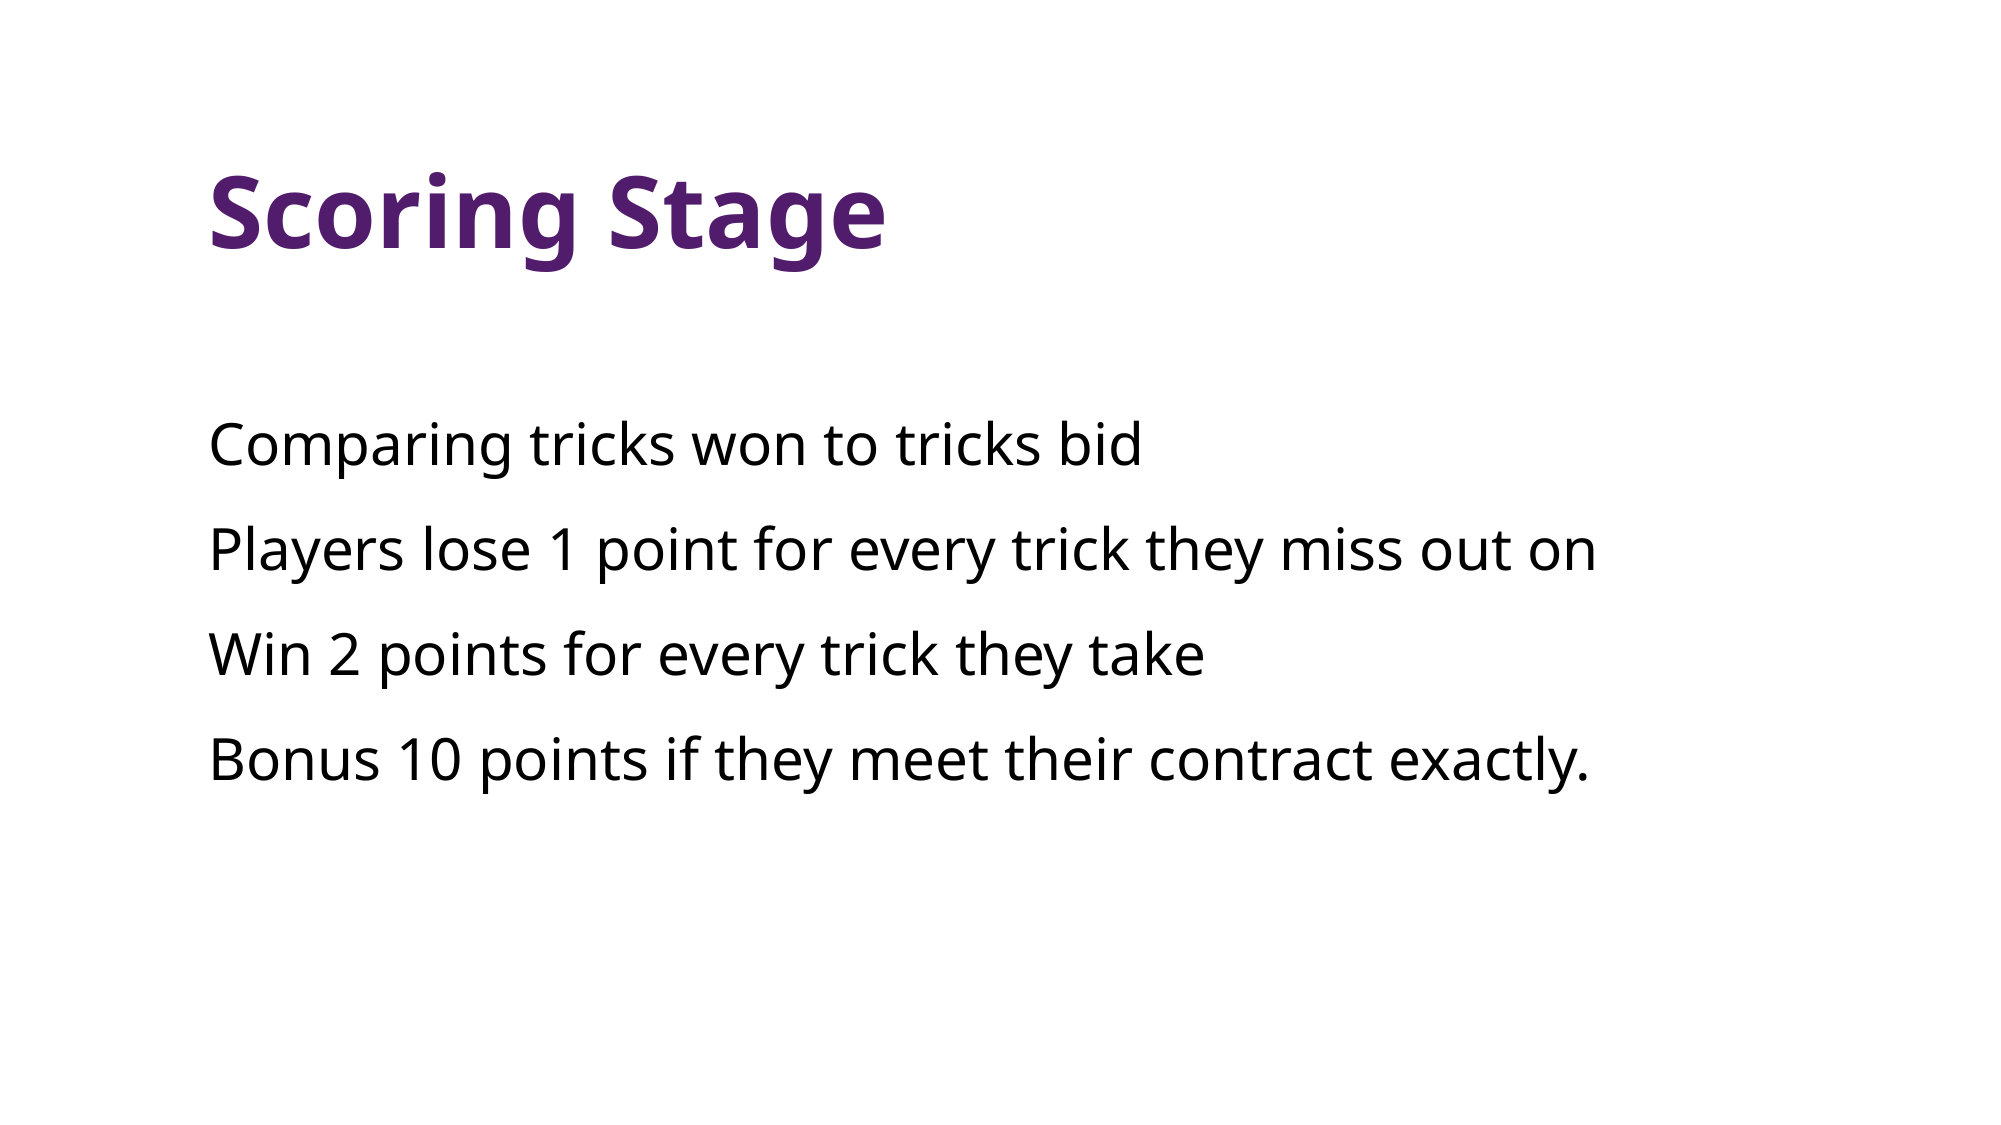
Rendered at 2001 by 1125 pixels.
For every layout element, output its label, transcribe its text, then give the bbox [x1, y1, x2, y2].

list Scoring Stage [193, 154, 1369, 318]
list Comparing tricks won to tricks bid Players lose 1 point for every trick they miss out on Win 2 points for every trick they take Bonus 10 points if they meet their contract exactly. [193, 385, 1633, 987]
